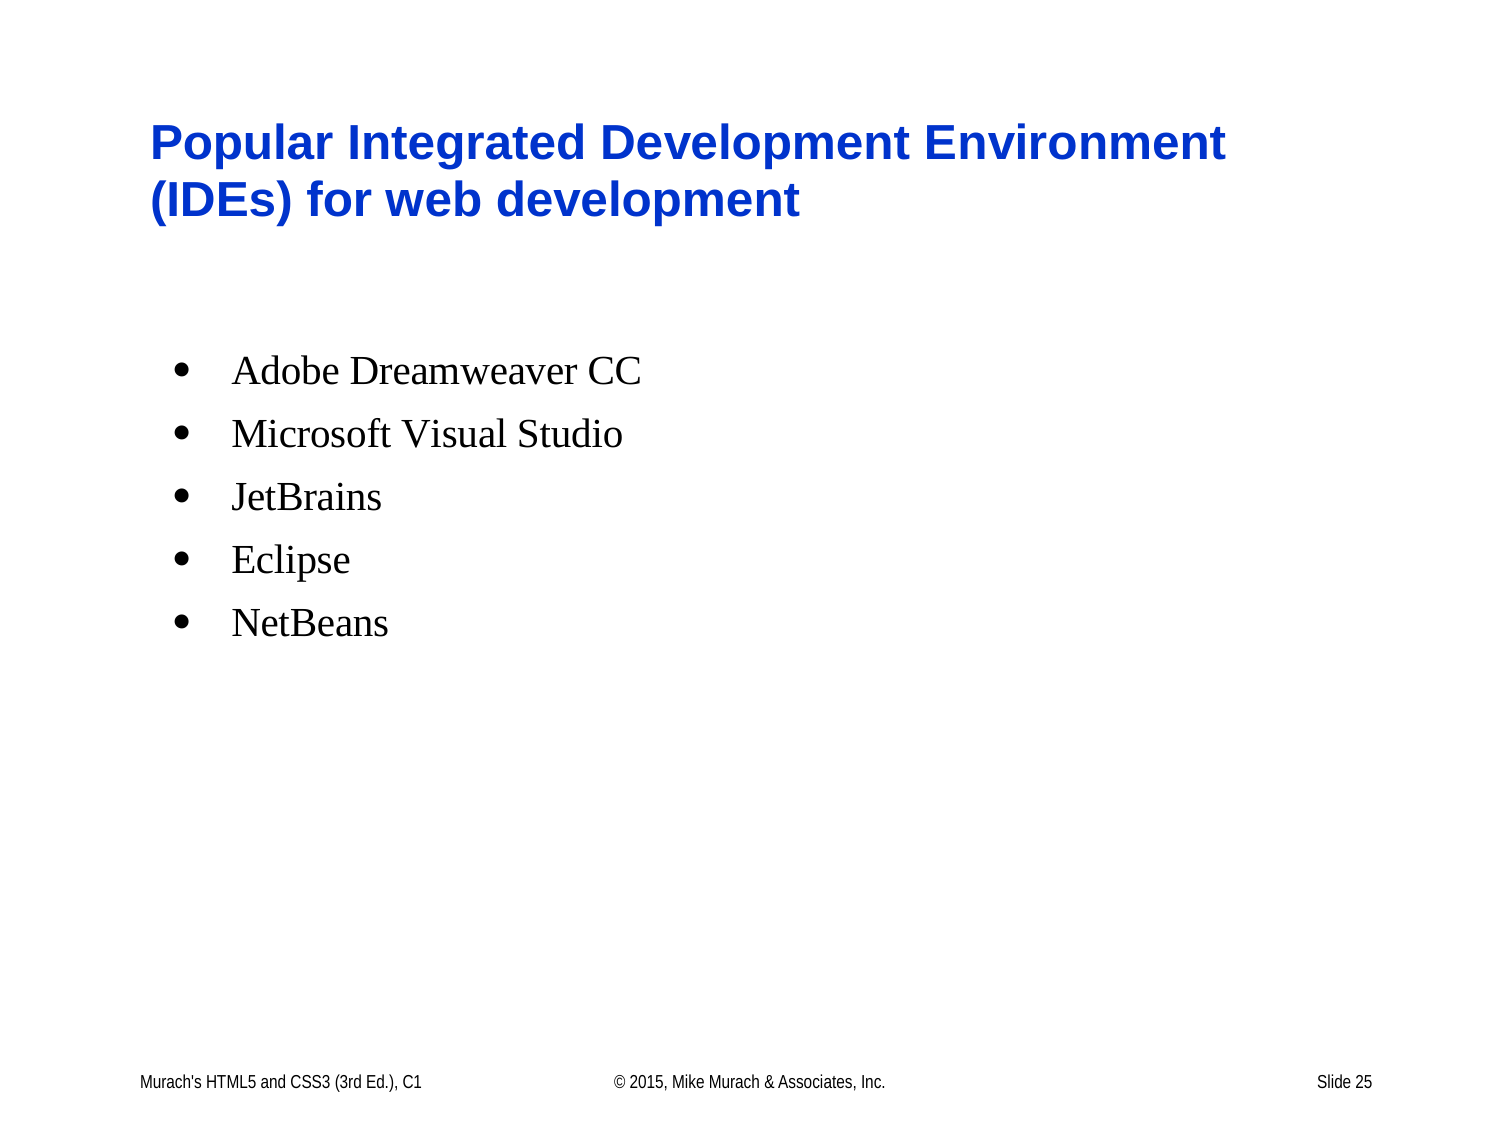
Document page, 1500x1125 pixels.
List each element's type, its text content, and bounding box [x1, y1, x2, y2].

slide_number Slide 25 [1074, 1025, 1388, 1100]
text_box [149, 113, 1337, 239]
slide_number Murach's HTML5 and CSS3 (3rd Ed.), C1 [125, 1025, 450, 1100]
footer © 2015, Mike Murach & Associates, Inc. [474, 1025, 1025, 1100]
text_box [174, 342, 1373, 710]
